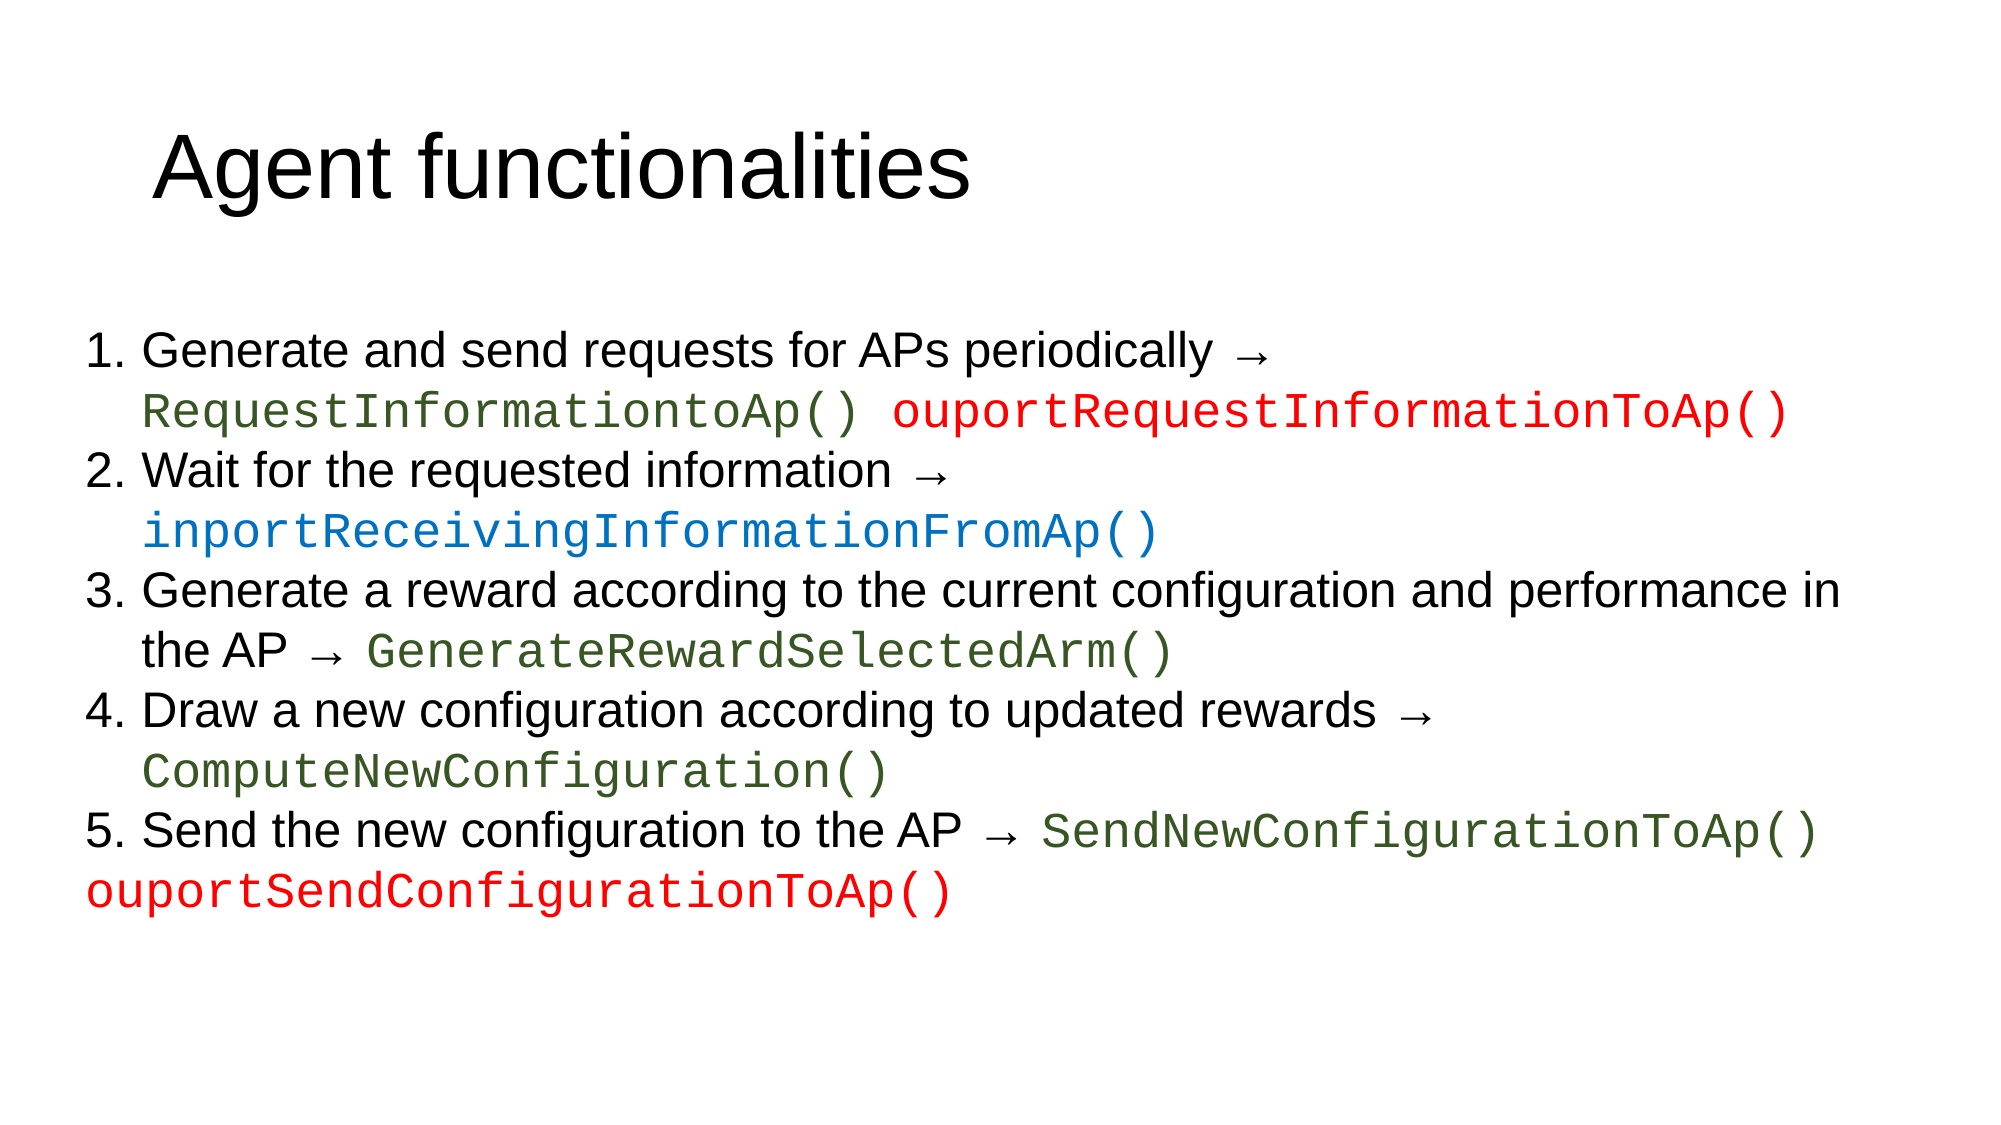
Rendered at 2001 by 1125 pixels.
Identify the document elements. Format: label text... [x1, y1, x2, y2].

text_box Generate and send requests for APs periodically → RequestInformationtoAp() ouportRequestInformationToAp() Wait for the requested information → inportReceivingInformationFromAp() Generate a reward according to the current configuration and performance in the AP → GenerateRewardSelectedArm() Draw a new configuration according to updated rewards → ComputeNewConfiguration() Send the new configuration to the AP → SendNewConfigurationToAp() ouportSendConfigurationToAp() [70, 309, 1930, 925]
title Agent functionalities [137, 59, 1863, 278]
